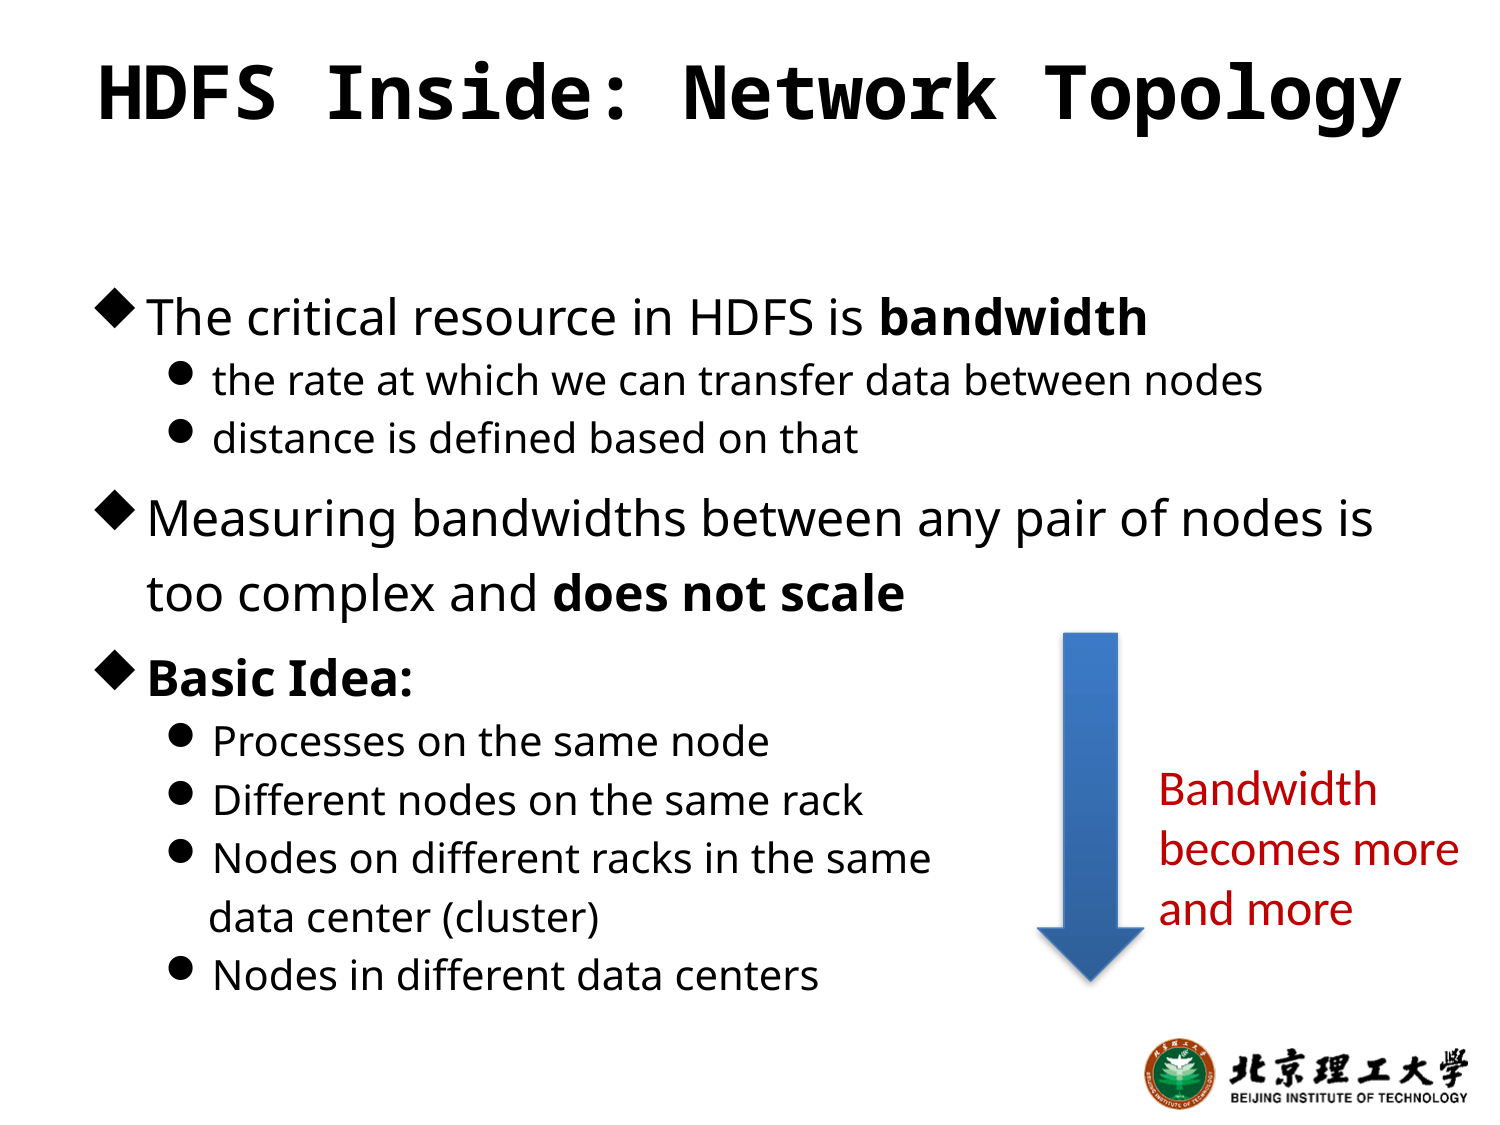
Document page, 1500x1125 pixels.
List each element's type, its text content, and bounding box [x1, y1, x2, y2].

title HDFS Inside: Network Topology [76, 17, 1425, 163]
list The critical resource in HDFS is bandwidth the rate at which we can transfer data between nodes distance is defined based on that Measuring bandwidths between any pair of nodes is too complex and does not scale Basic Idea: Processes on the same node Different nodes on the same rack Nodes on different racks in the same data center (cluster) Nodes in different data centers [75, 262, 1425, 1046]
text_box Bandwidth becomes more and more [1143, 747, 1484, 943]
text_box [1036, 632, 1143, 982]
picture [1144, 1038, 1468, 1110]
